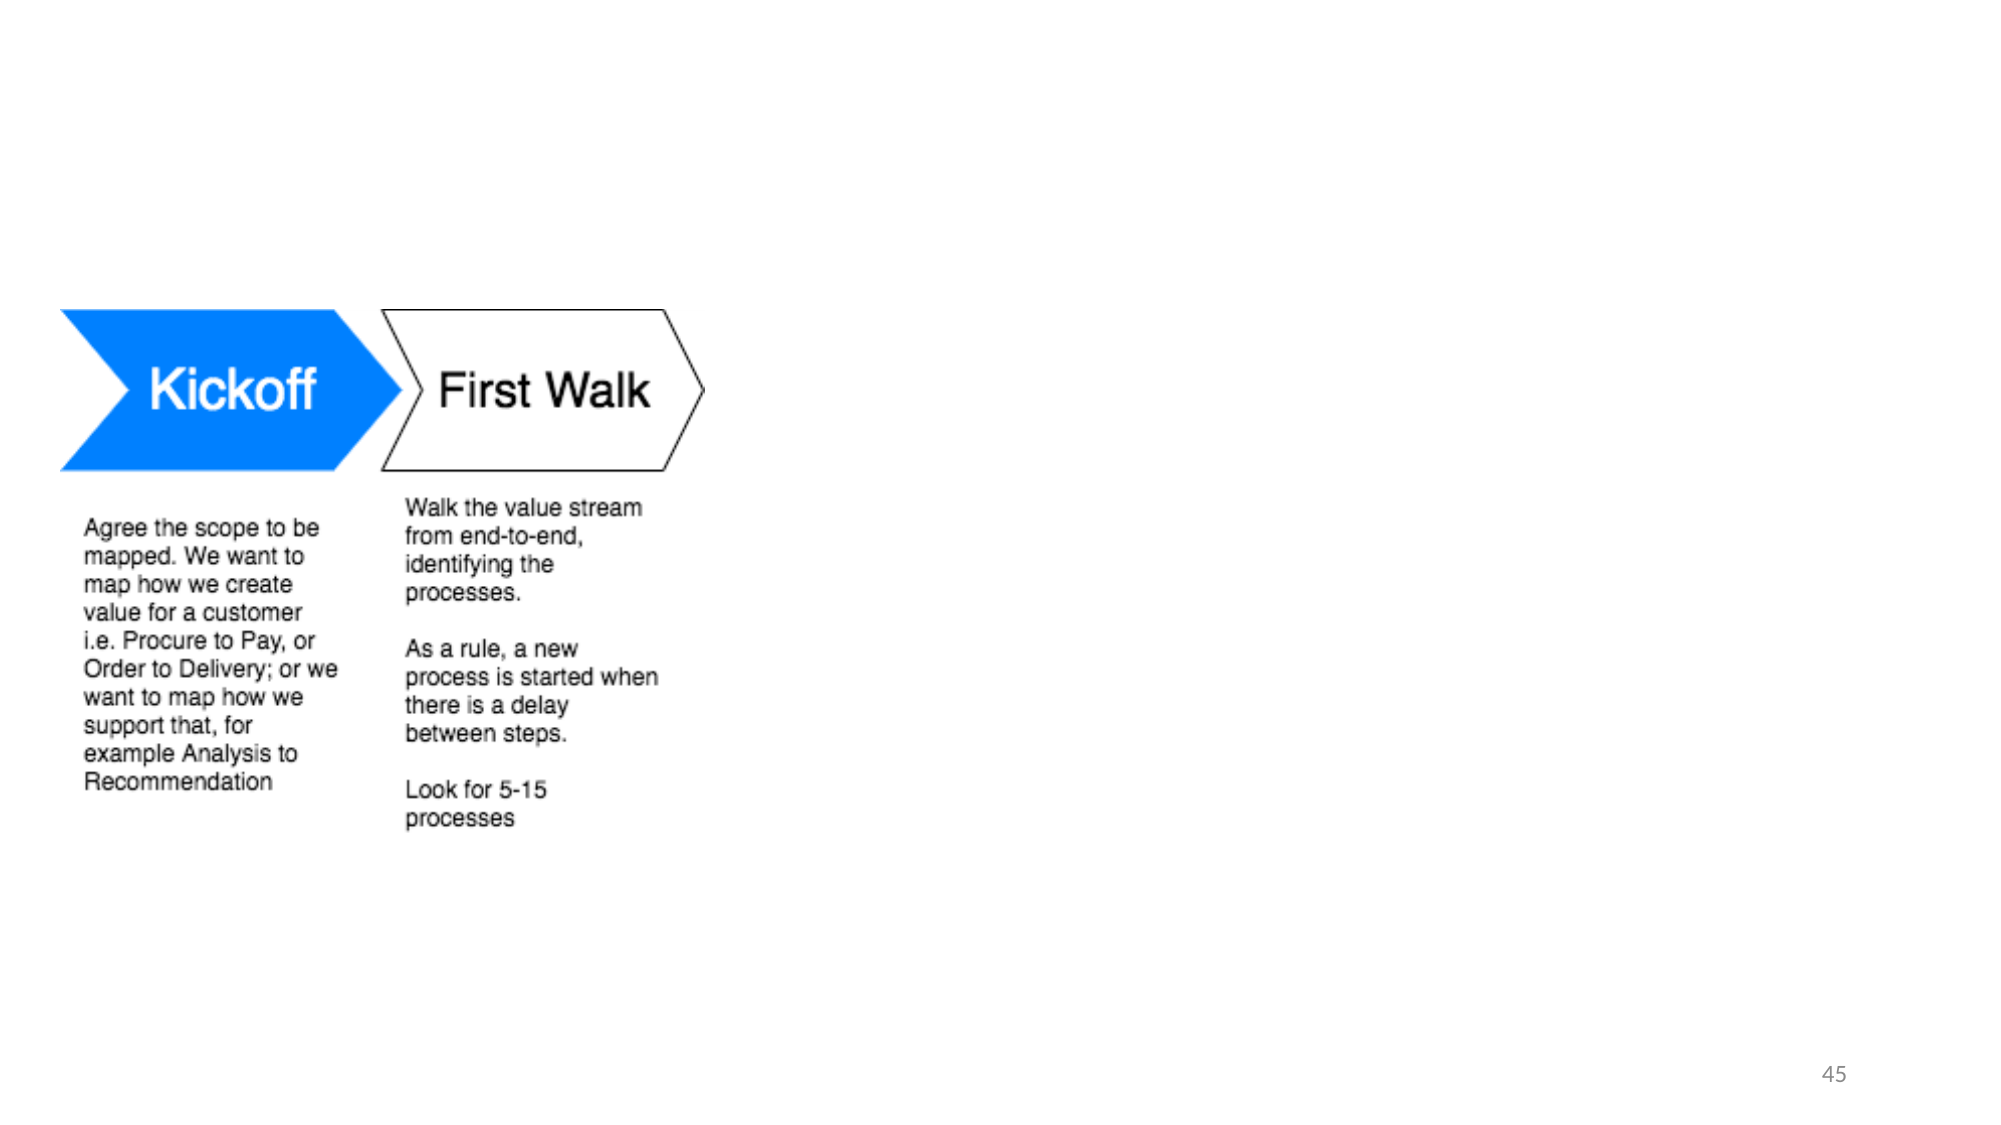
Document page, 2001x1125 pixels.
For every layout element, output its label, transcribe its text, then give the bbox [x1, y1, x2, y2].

slide_number 45 [1412, 1042, 1863, 1103]
picture [60, 309, 705, 857]
